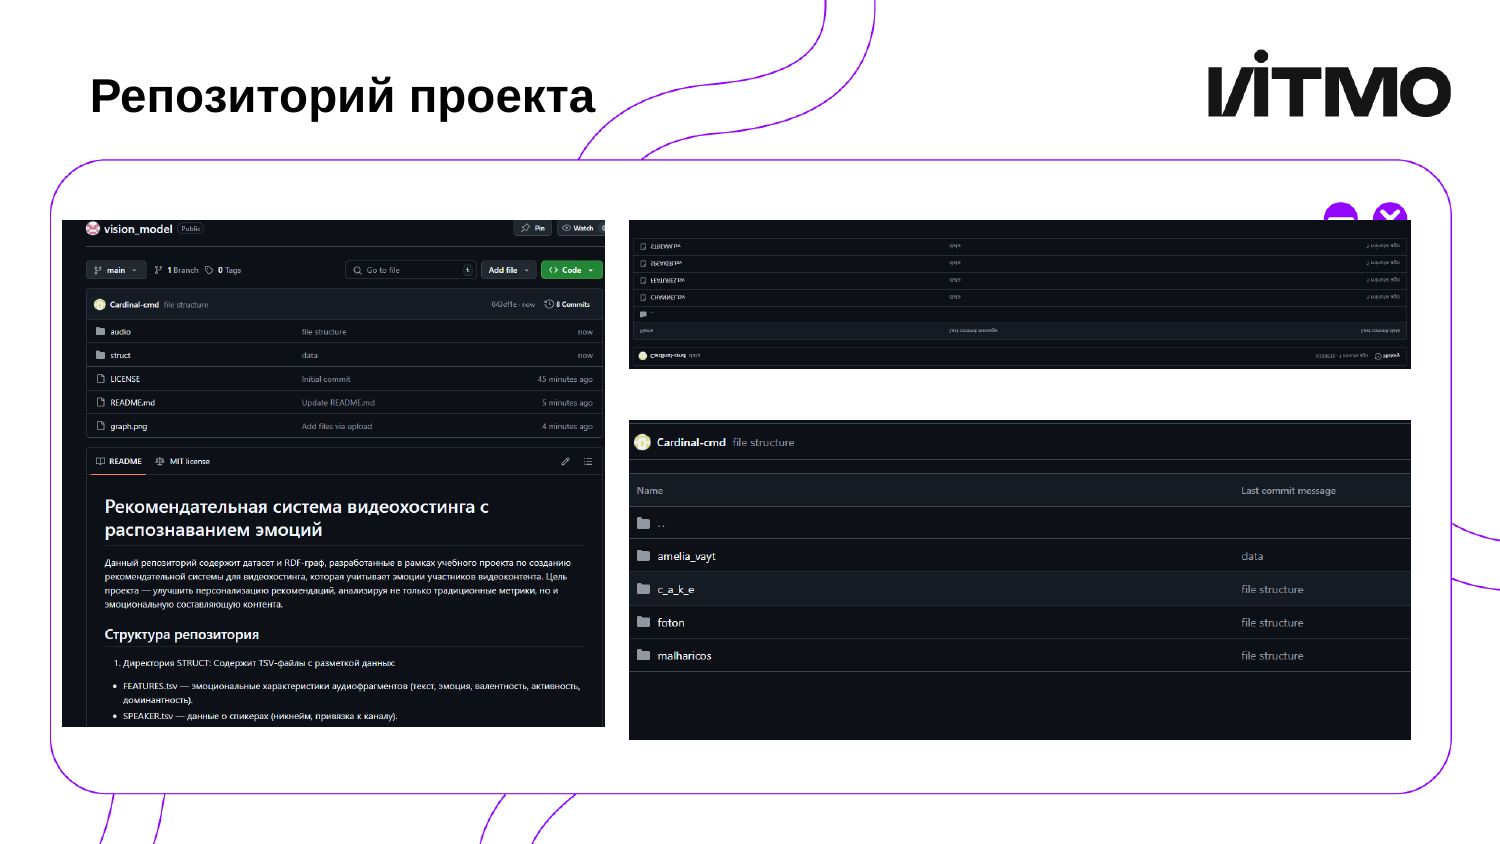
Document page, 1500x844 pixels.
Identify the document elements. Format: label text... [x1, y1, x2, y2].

picture [0, 0, 1500, 844]
title Репозиторий проекта [75, 50, 1195, 137]
